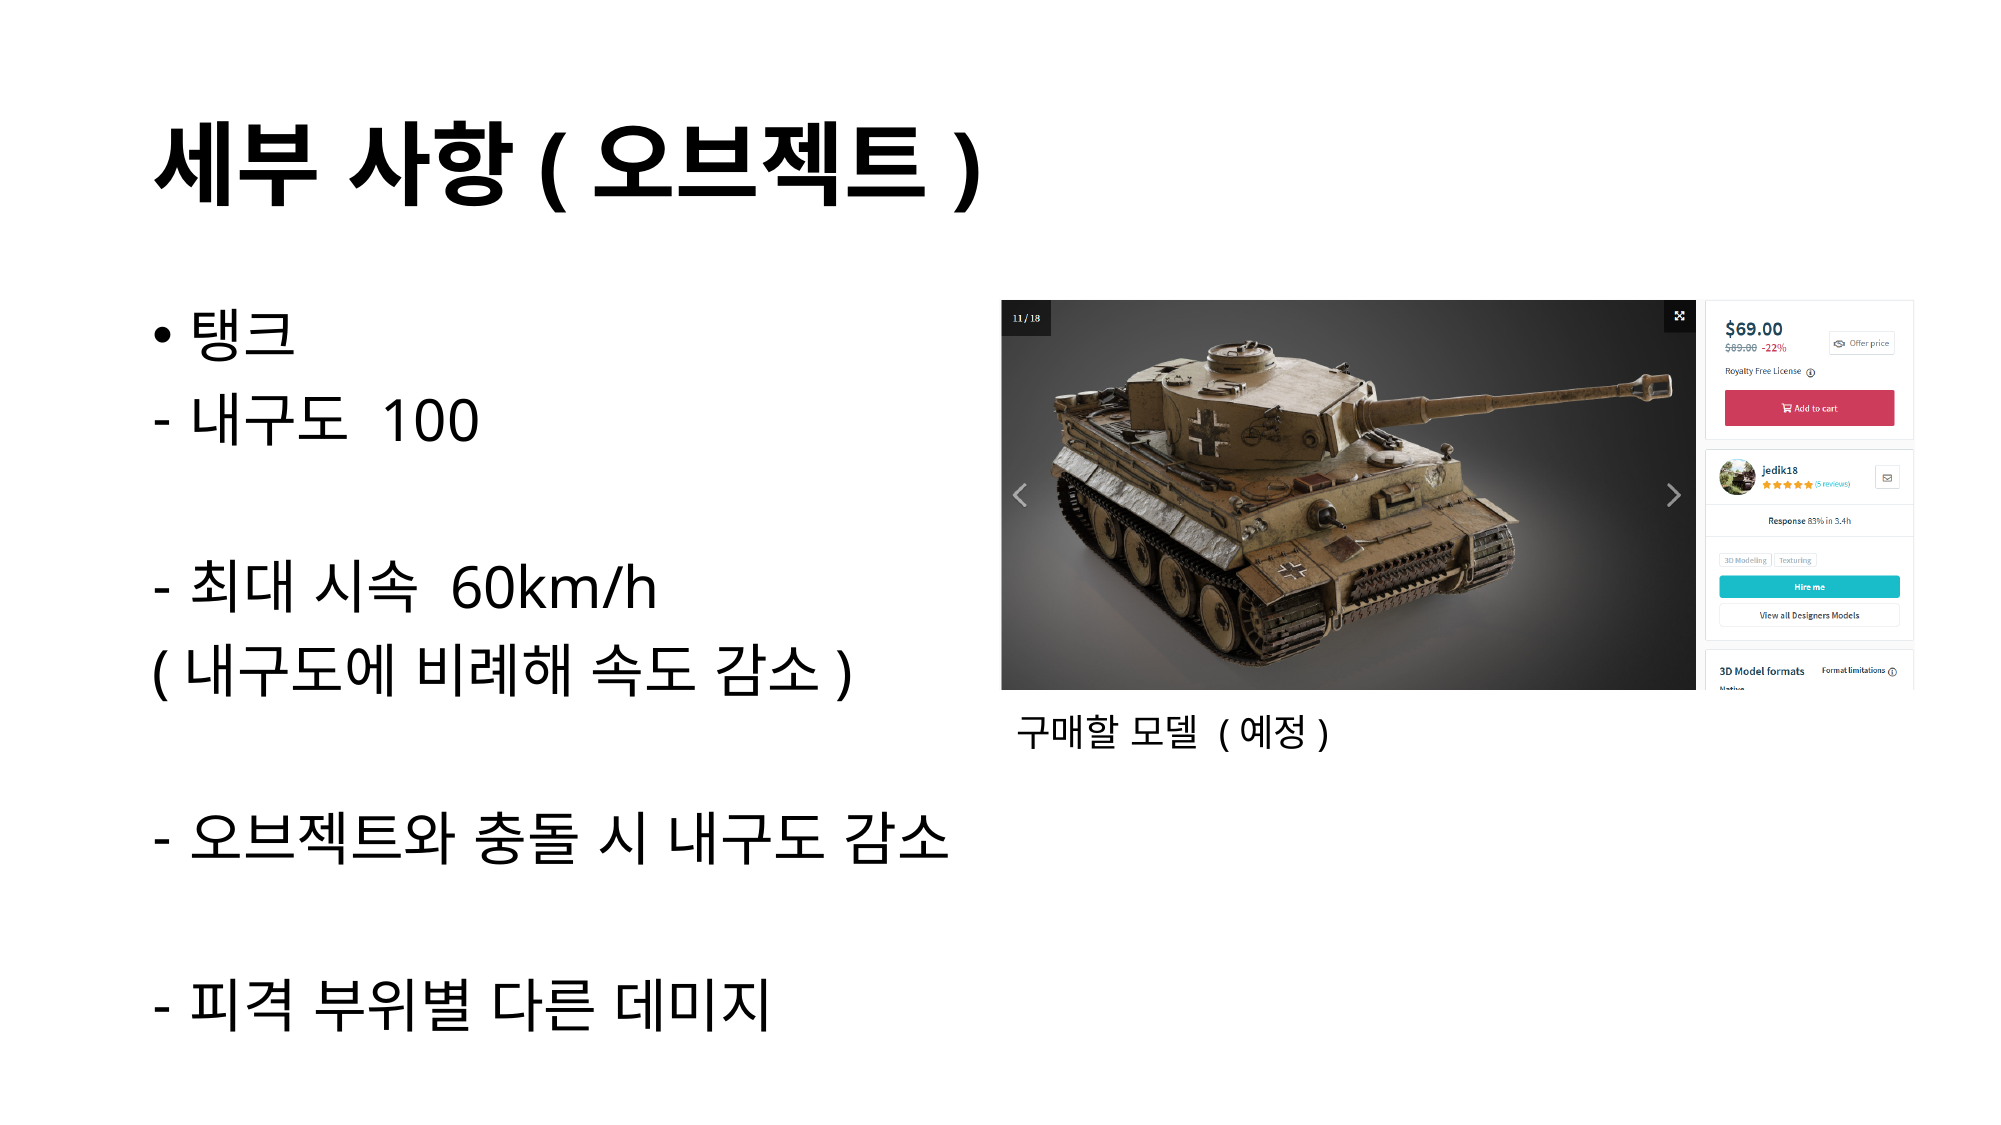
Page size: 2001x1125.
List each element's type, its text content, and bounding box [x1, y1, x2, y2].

list 탱크 내구도 100 최대 시속 60km/h (내구도에 비례해 속도 감소) 오브젝트와 충돌 시 내구도 감소 피격 부위별 다른 데미지 [137, 299, 1863, 1098]
title 세부 사항(오브젝트) [137, 59, 1863, 278]
text_box 구매할 모델 (예정) [1001, 701, 1344, 762]
picture [999, 298, 1916, 690]
